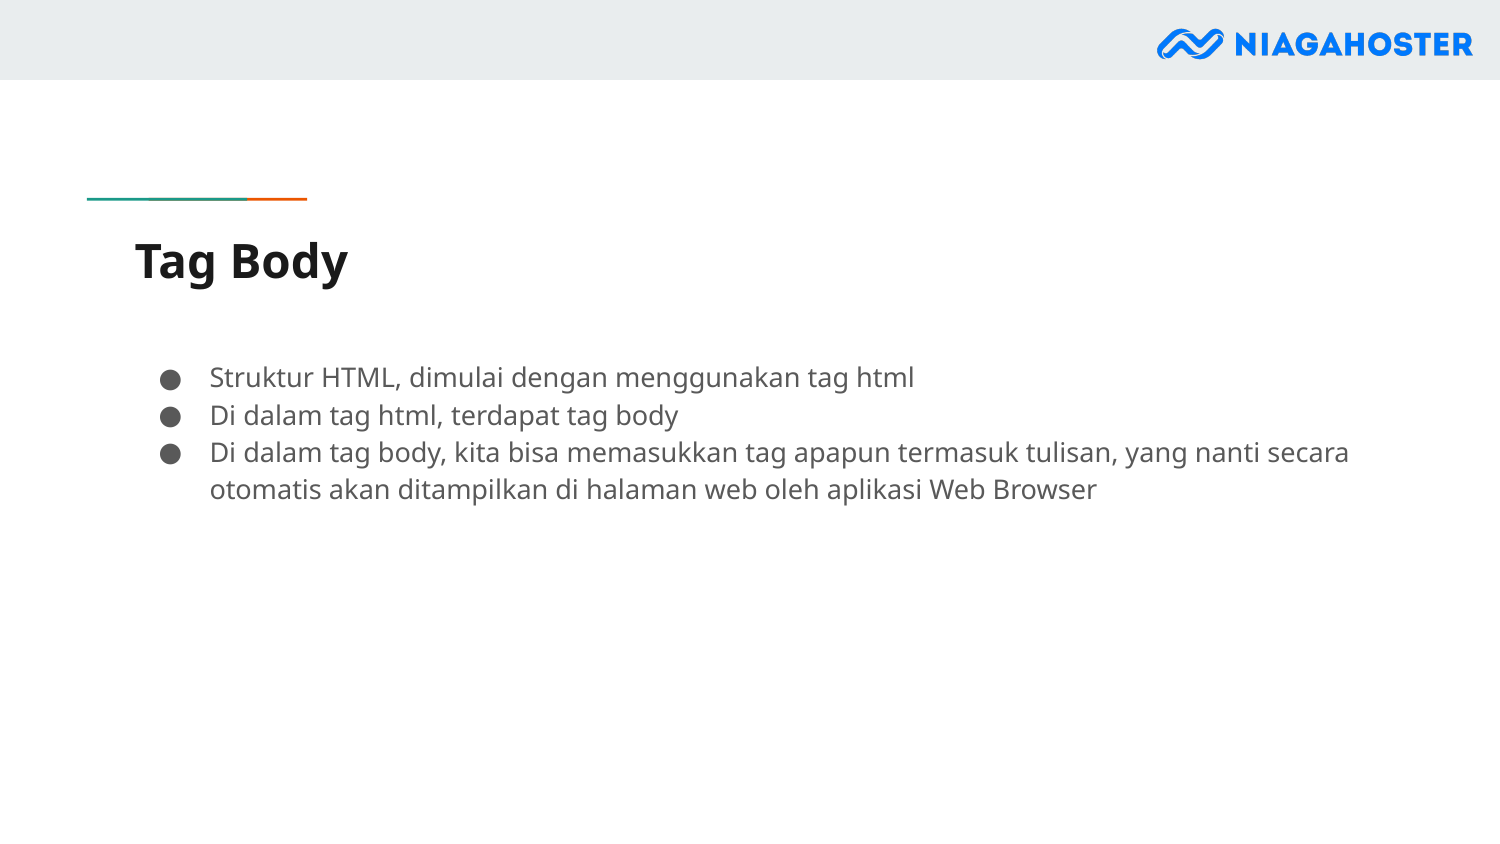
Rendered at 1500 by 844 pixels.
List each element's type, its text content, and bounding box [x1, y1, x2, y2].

list Struktur HTML, dimulai dengan menggunakan tag html Di dalam tag html, terdapat tag body Di dalam tag body, kita bisa memasukkan tag apapun termasuk tulisan, yang nanti secara otomatis akan ditampilkan di halaman web oleh aplikasi Web Browser [119, 341, 1381, 712]
picture [1130, 0, 1500, 89]
title Tag Body [119, 216, 1381, 305]
